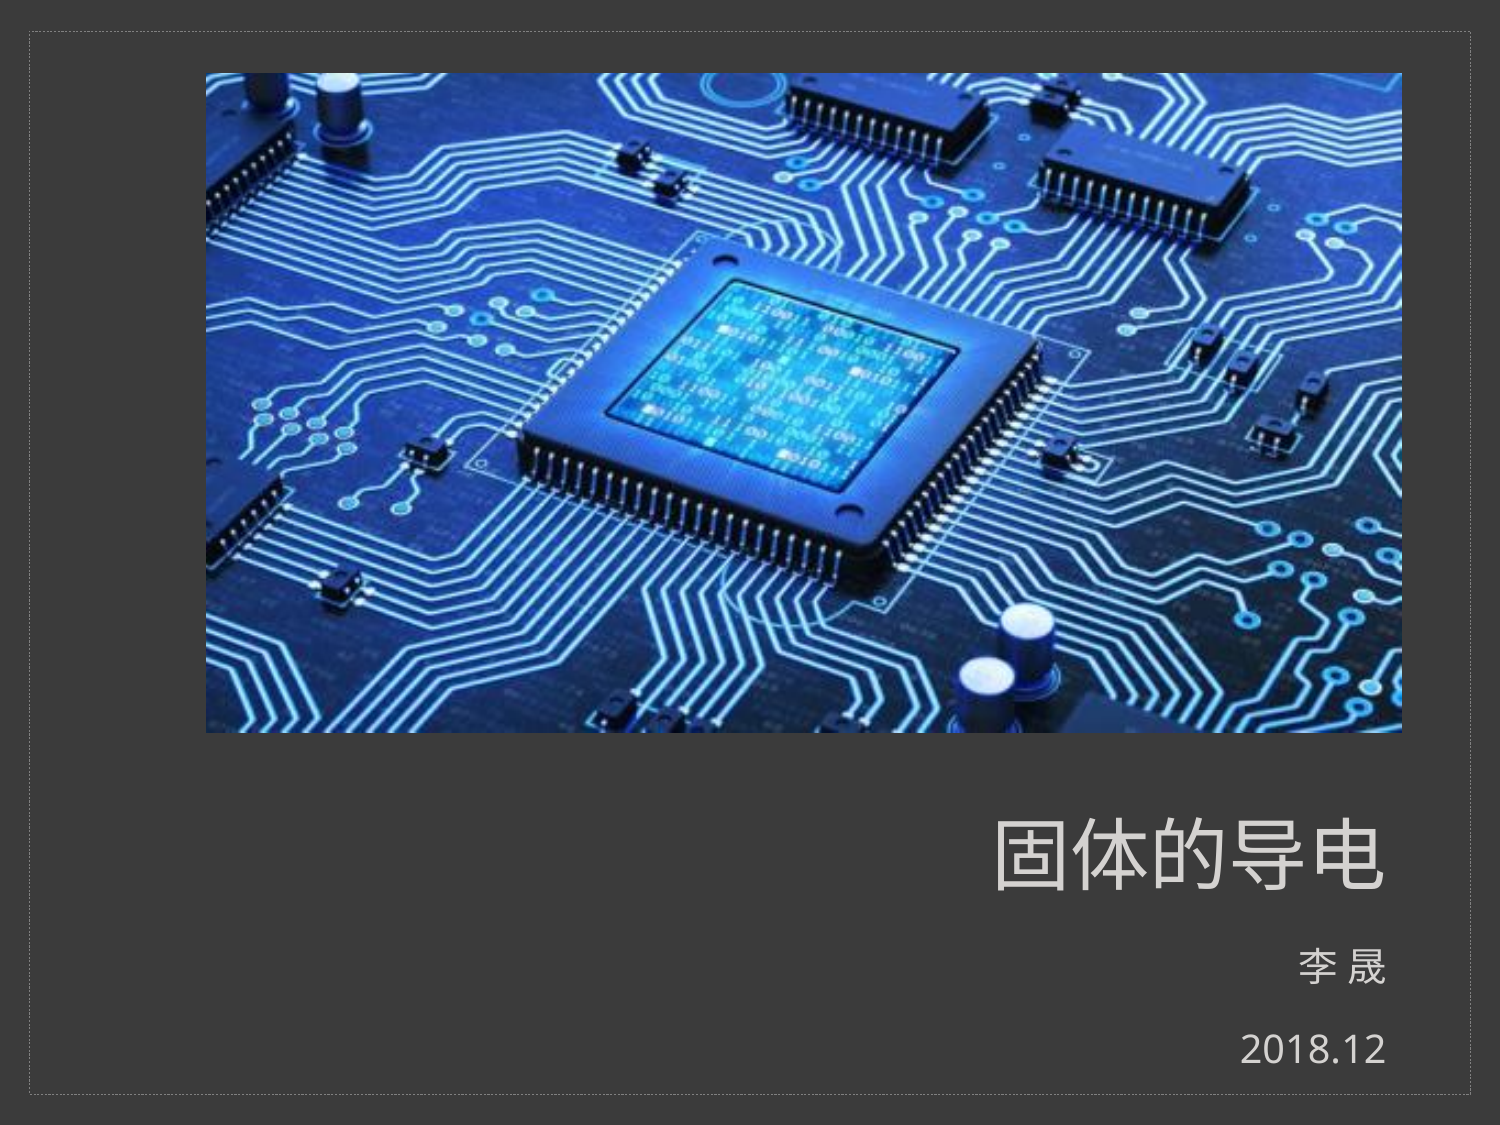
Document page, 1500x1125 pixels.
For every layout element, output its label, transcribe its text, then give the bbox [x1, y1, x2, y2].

text_box [27, 29, 1473, 1096]
text_box 固体的导电 李 晟 2018.12 [490, 748, 1402, 1083]
picture [206, 73, 1402, 734]
